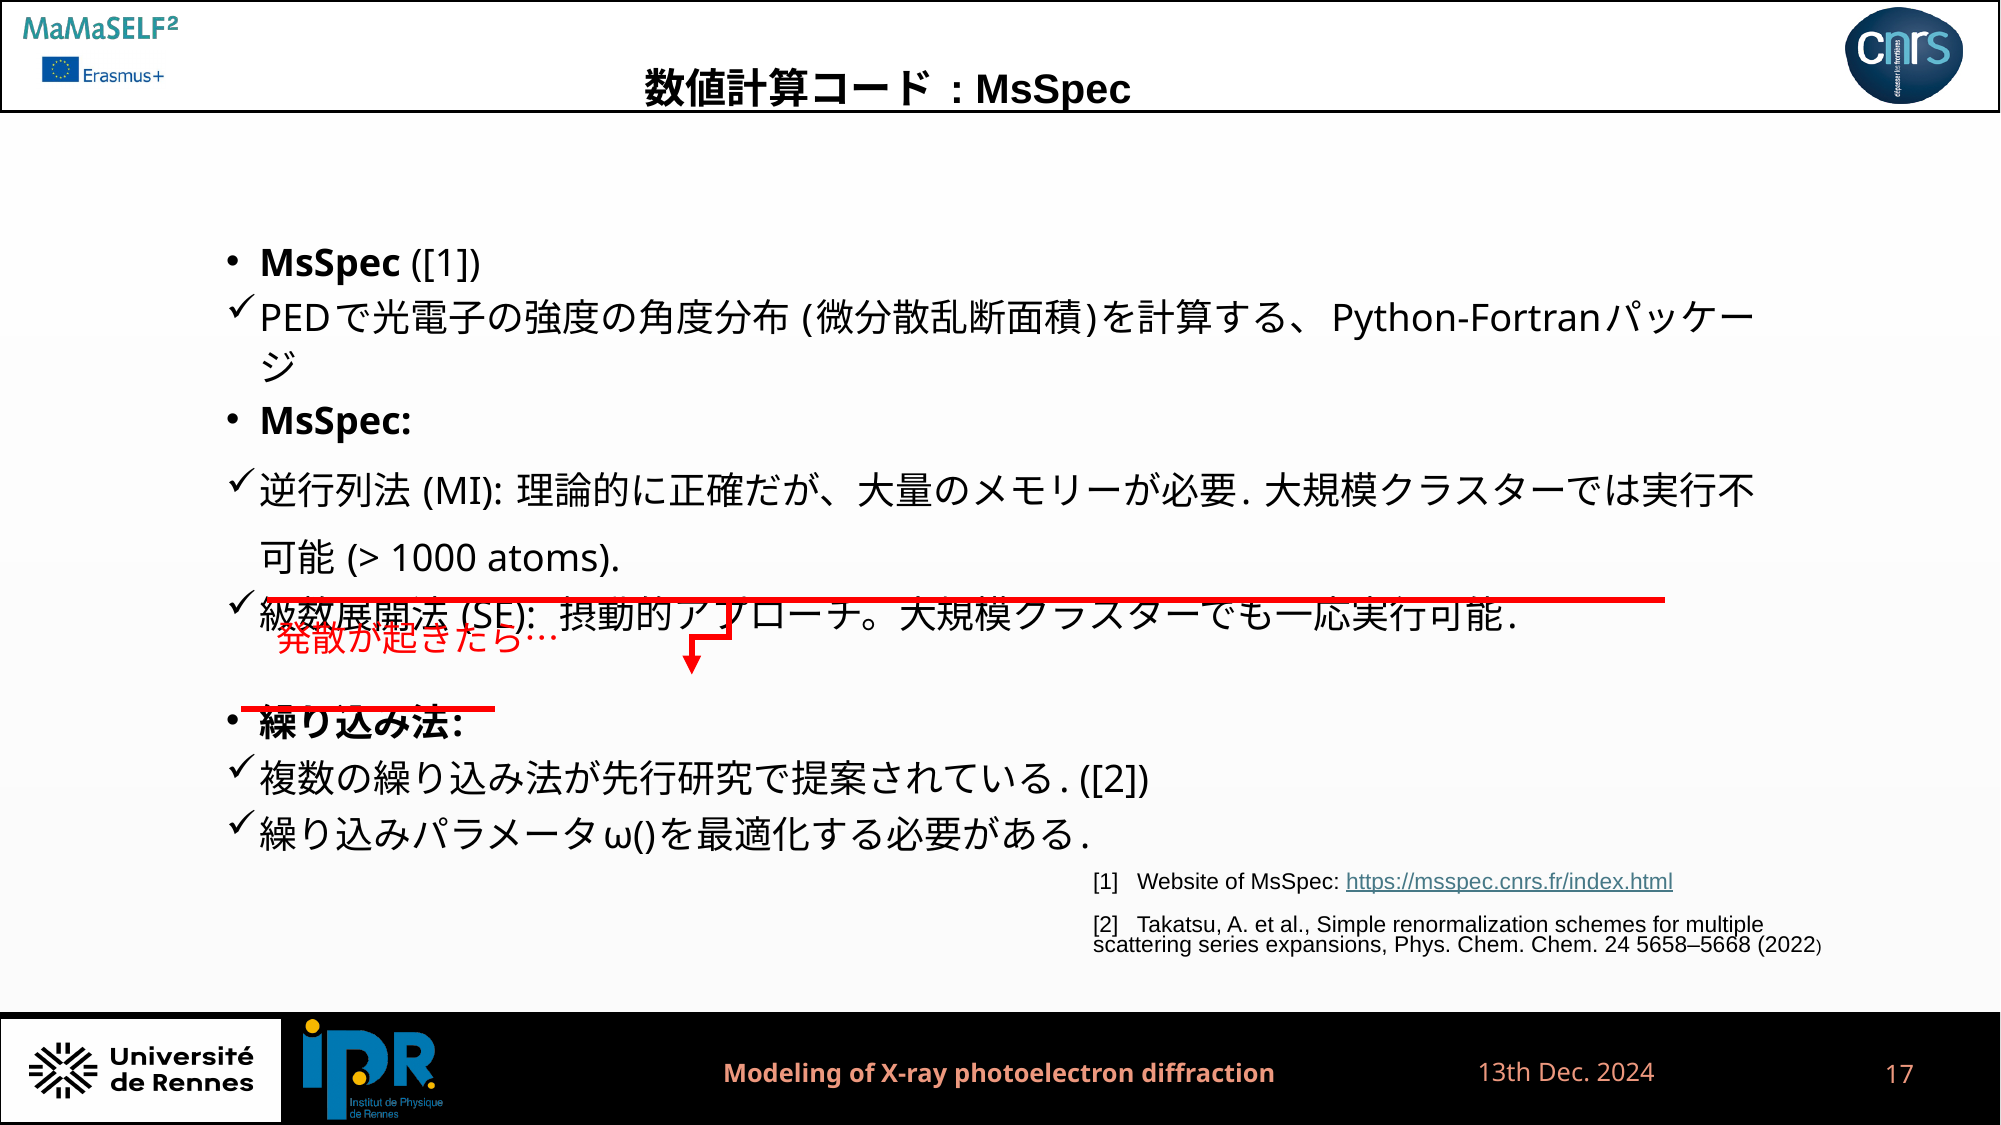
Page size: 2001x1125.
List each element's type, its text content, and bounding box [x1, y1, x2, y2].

text_box 発散が起きたら… [261, 608, 729, 666]
picture [21, 9, 181, 89]
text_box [672, 618, 749, 657]
picture [303, 1019, 443, 1123]
text_box 数値計算コード: MsSpec [625, 41, 1433, 142]
picture [1845, 7, 1963, 104]
footer Modeling of X-ray photoelectron diffraction [662, 1042, 1338, 1103]
slide_number 17 [1862, 1044, 1929, 1105]
text_box [1] Website of MsSpec: https://msspec.cnrs.fr/index.html [2] Takatsu, A. et al., Simple renormalization schemes for multiple scattering series expansions, Phys. Chem. Chem. 24 5658–5668 (2022) [1091, 871, 1835, 980]
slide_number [1462, 1041, 1738, 1102]
picture [1, 1019, 281, 1122]
